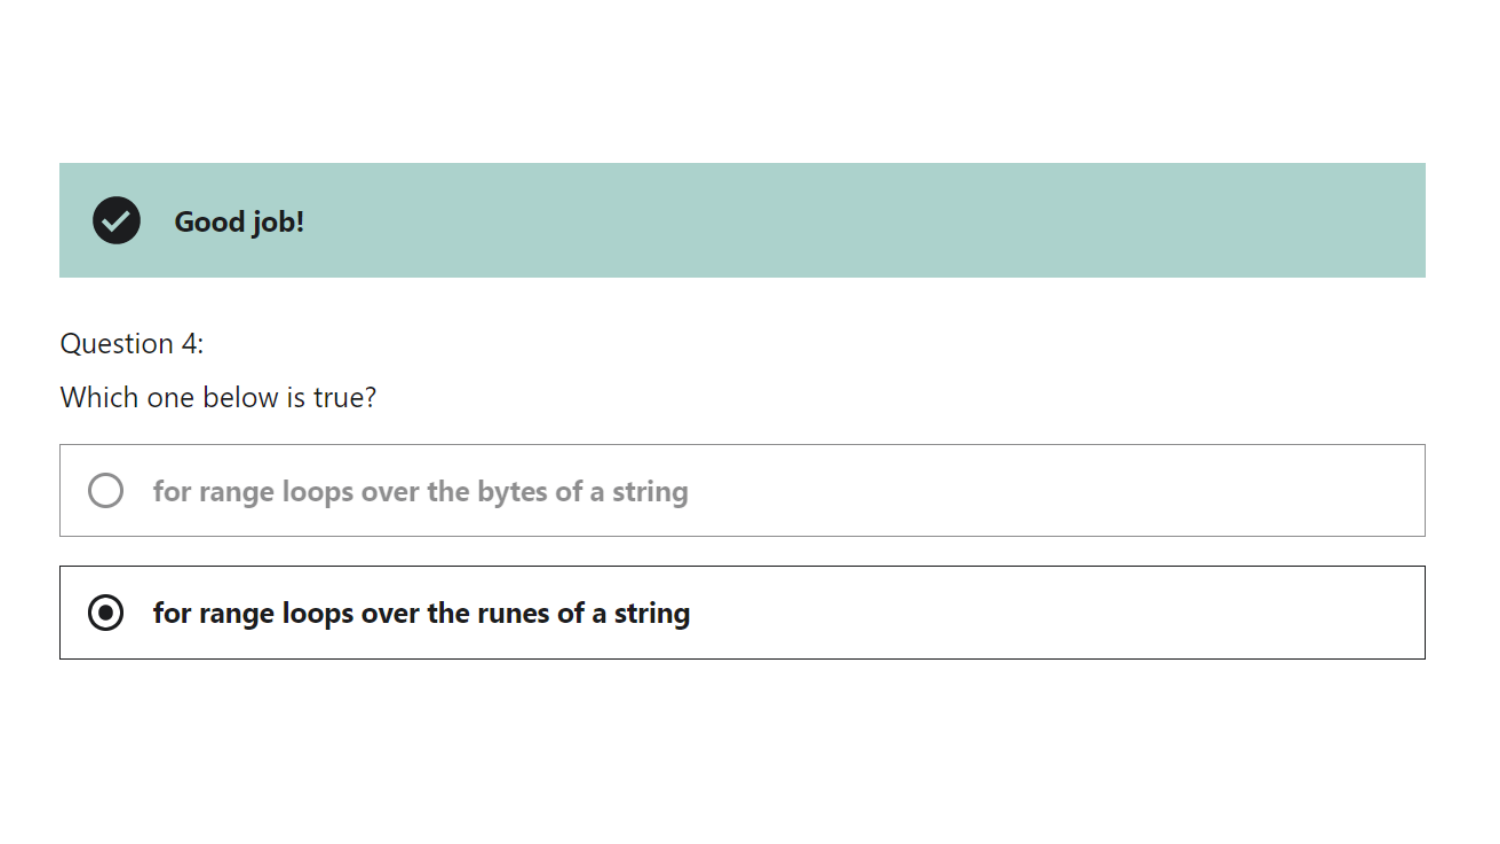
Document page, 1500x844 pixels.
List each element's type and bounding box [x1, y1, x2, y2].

picture [24, 124, 1476, 709]
